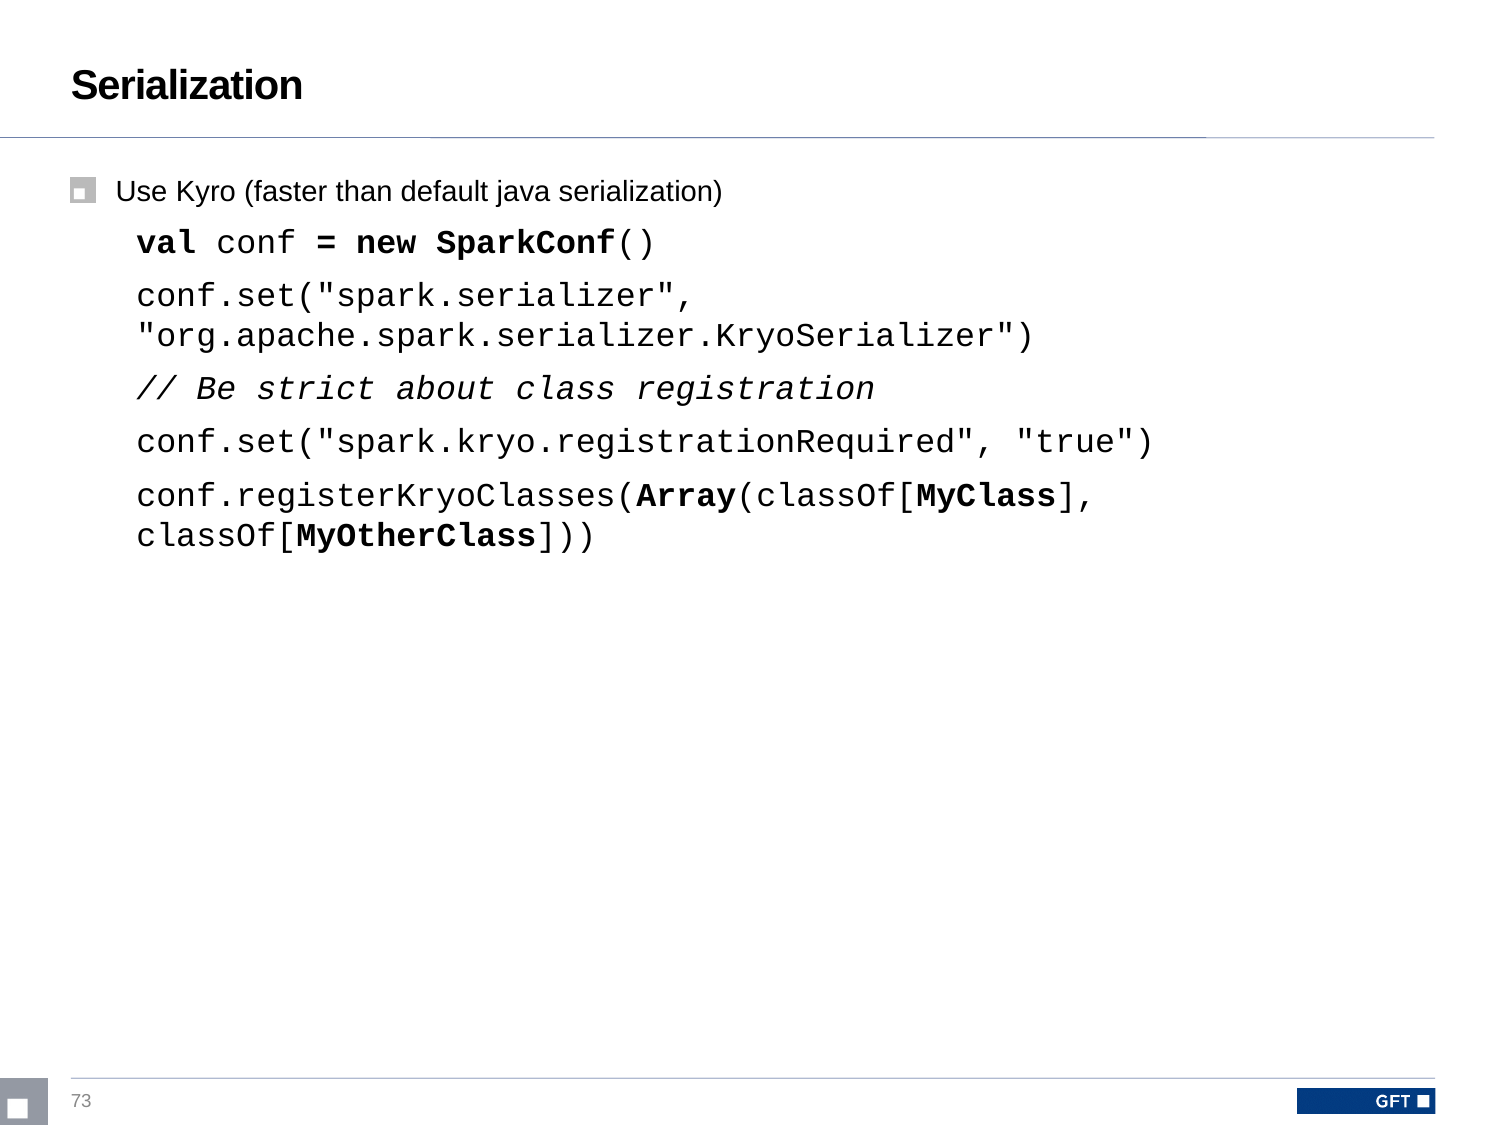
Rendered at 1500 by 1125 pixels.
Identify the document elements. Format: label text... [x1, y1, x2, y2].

slide_number 73 [70, 1089, 130, 1113]
list Use Kyro (faster than default java serialization) val conf = new SparkConf() conf.set("spark.serializer", "org.apache.spark.serializer.KryoSerializer") // Be strict about class registration conf.set("spark.kryo.registrationRequired", "true") conf.registerKryoClasses(Array(classOf[MyClass], classOf[MyOtherClass])) [70, 172, 1432, 1055]
picture [70, 177, 96, 203]
picture [1297, 1088, 1436, 1114]
title Serialization [70, 66, 1447, 120]
